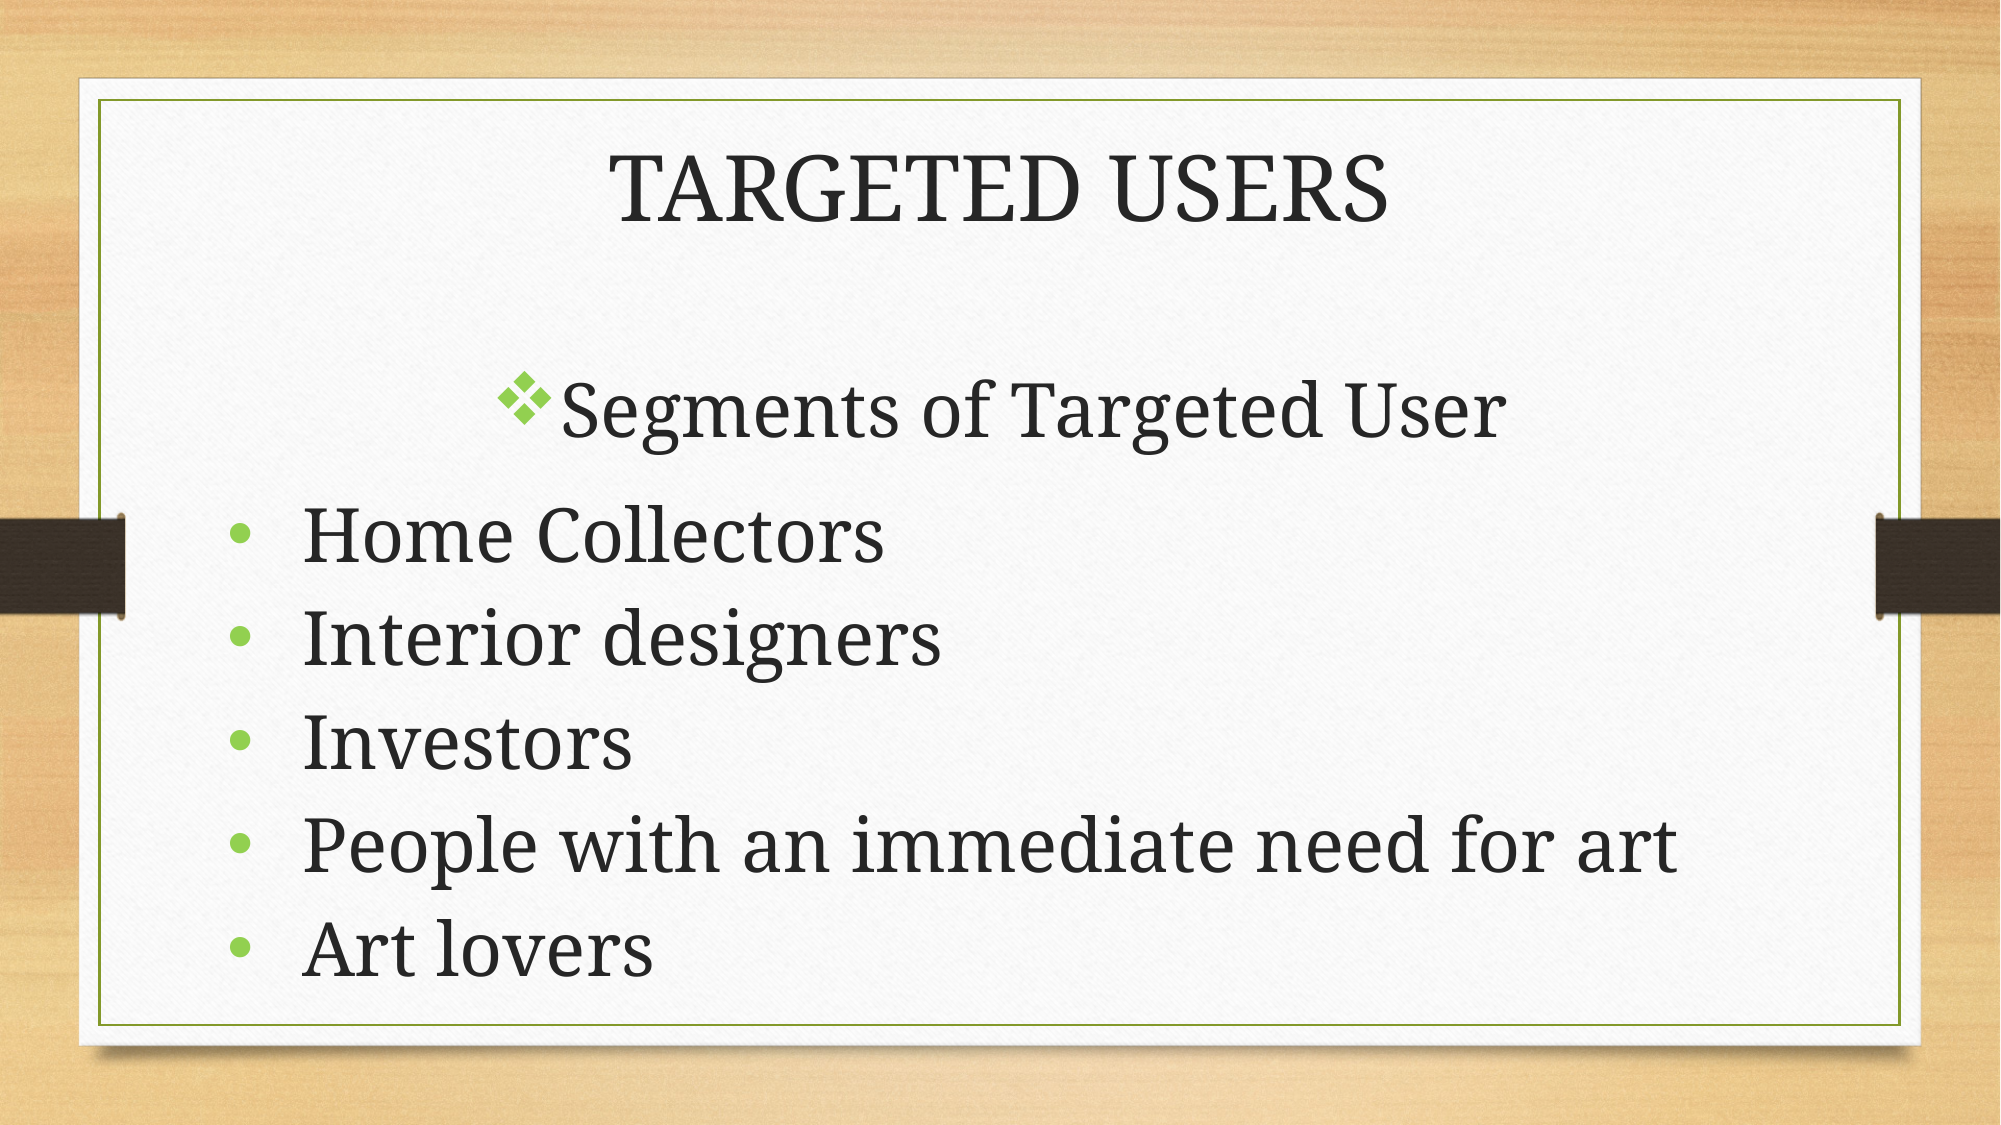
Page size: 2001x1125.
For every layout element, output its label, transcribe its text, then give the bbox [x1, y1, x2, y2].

picture [0, 0, 2001, 1125]
text_box TARGETED USERS Segments of Targeted User Home Collectors Interior designers Investors People with an immediate need for art Art lovers [212, 122, 1788, 269]
